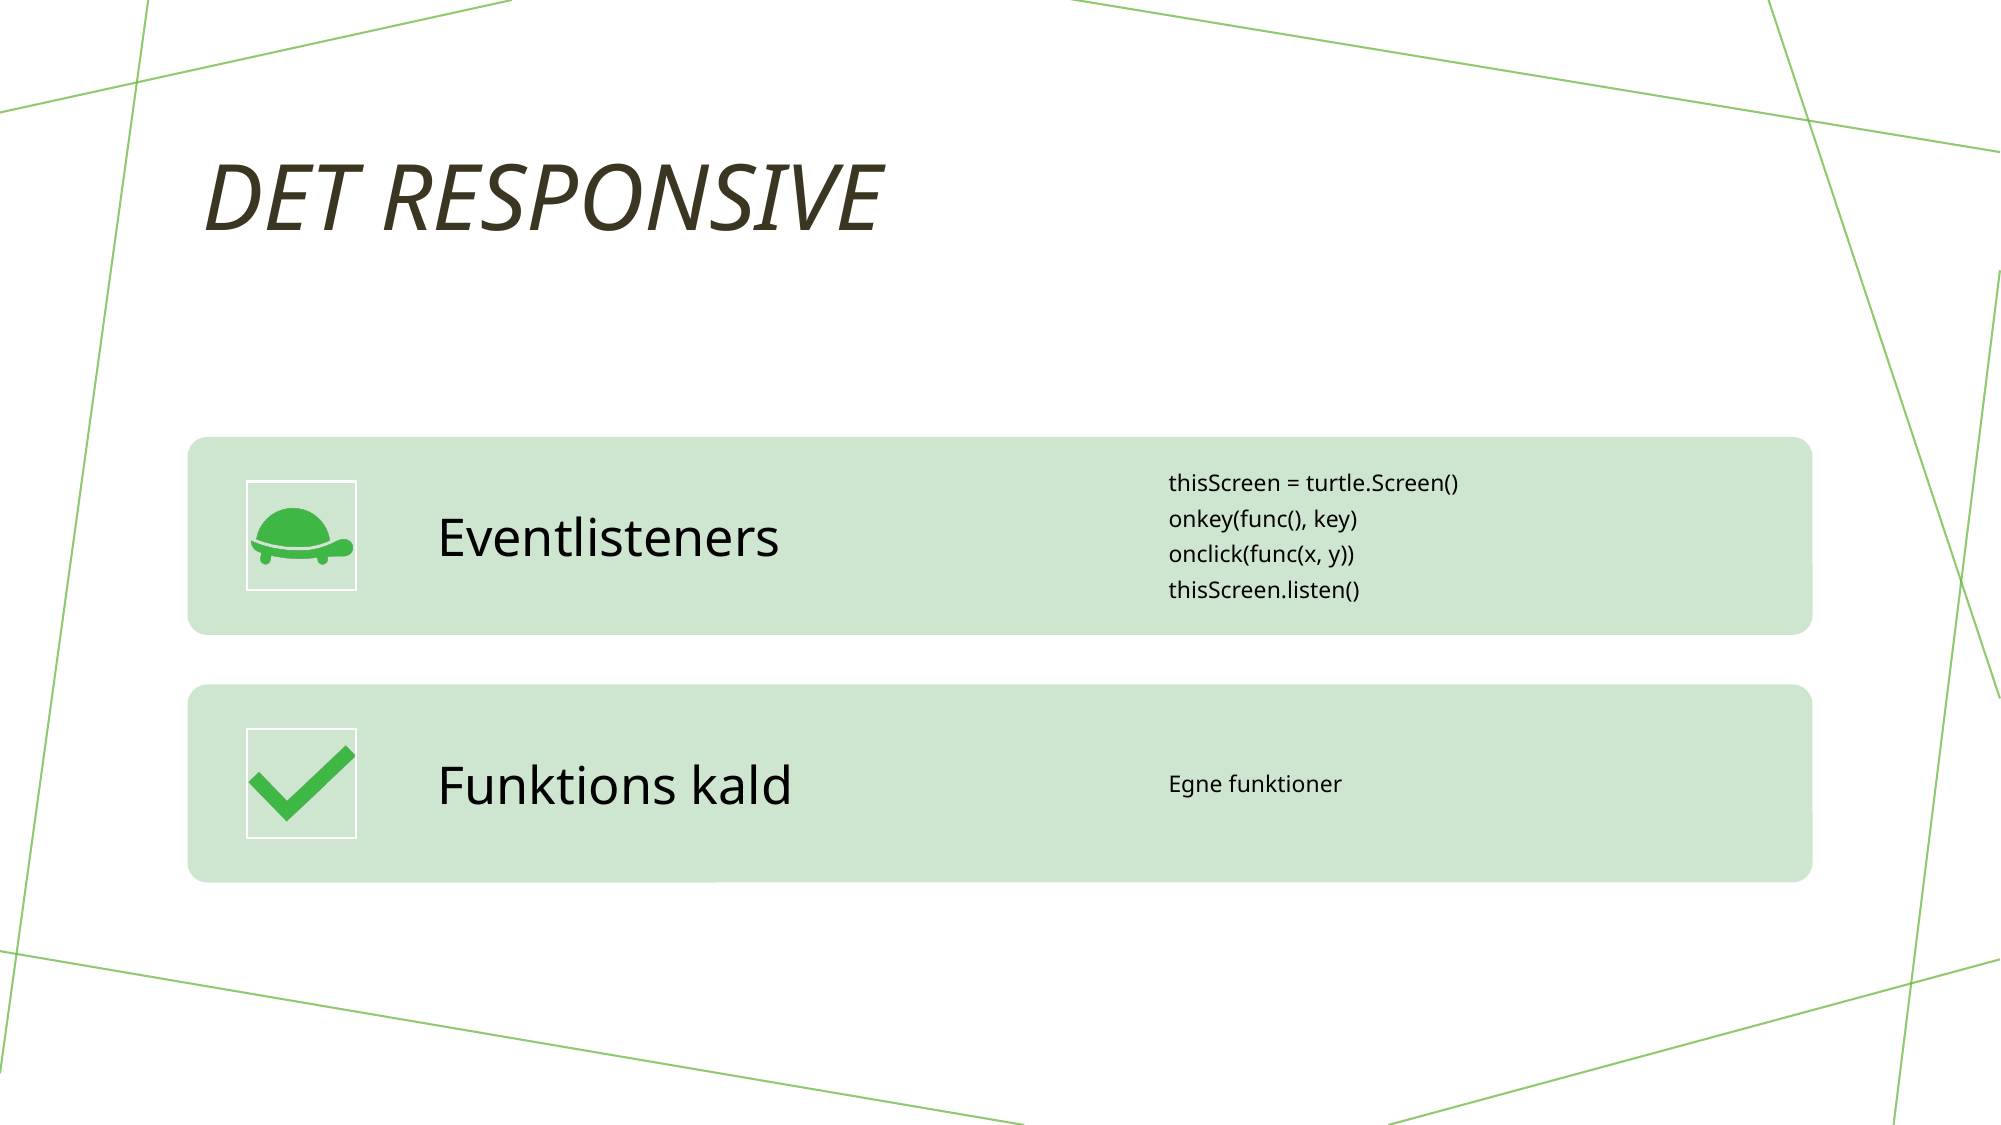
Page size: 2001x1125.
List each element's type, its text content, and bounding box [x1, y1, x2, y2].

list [187, 329, 1813, 990]
title Det responsive [187, 87, 1813, 315]
